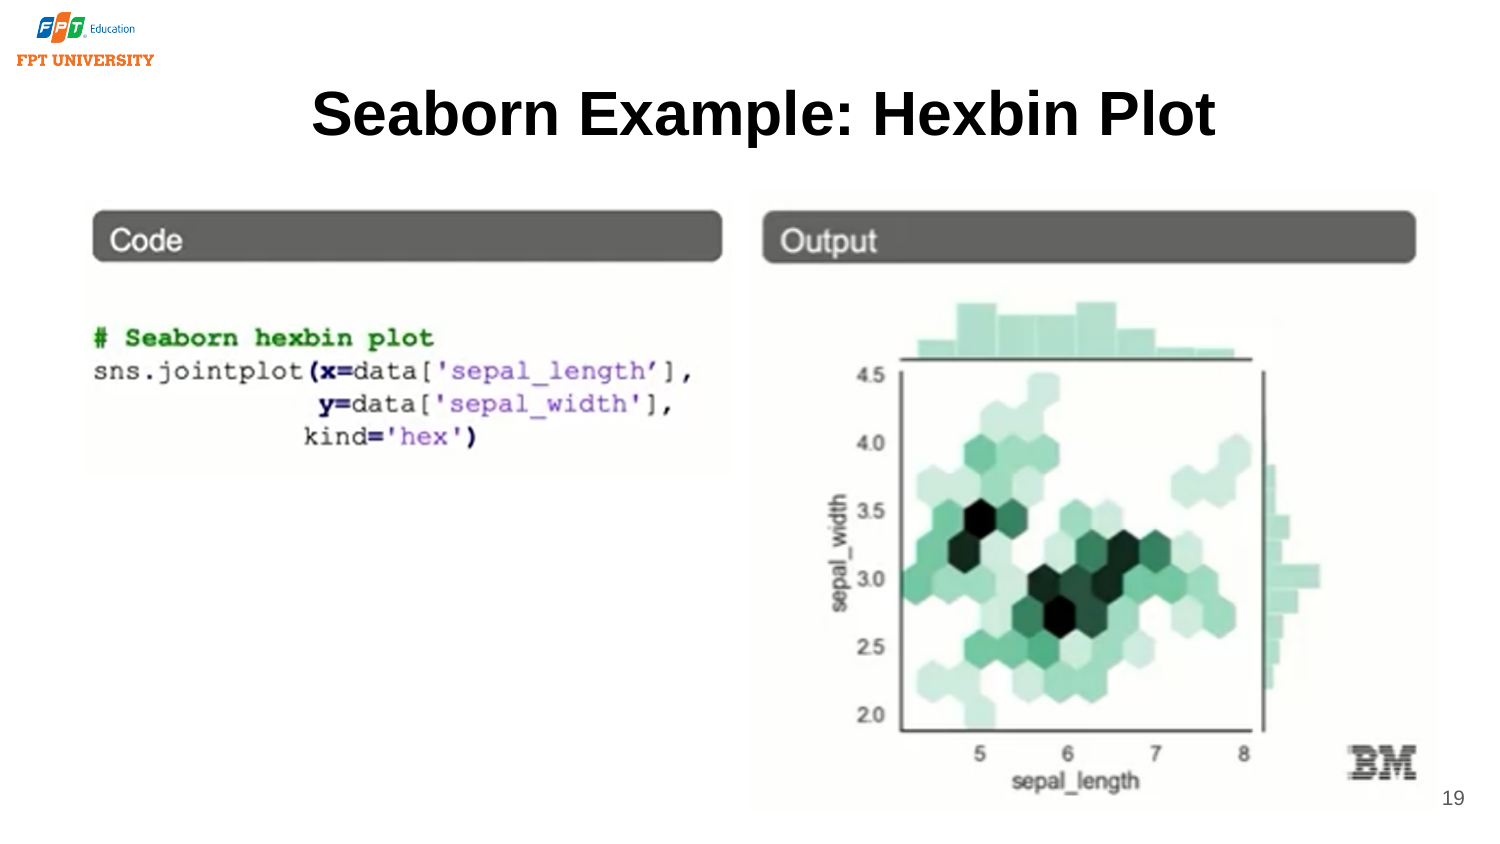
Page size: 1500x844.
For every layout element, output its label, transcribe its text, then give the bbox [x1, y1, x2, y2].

slide_number 19 [1389, 764, 1480, 830]
title Seaborn Example: Hexbin Plot [65, 46, 1464, 141]
picture [85, 199, 733, 475]
picture [749, 189, 1437, 810]
picture [11, 1, 160, 77]
